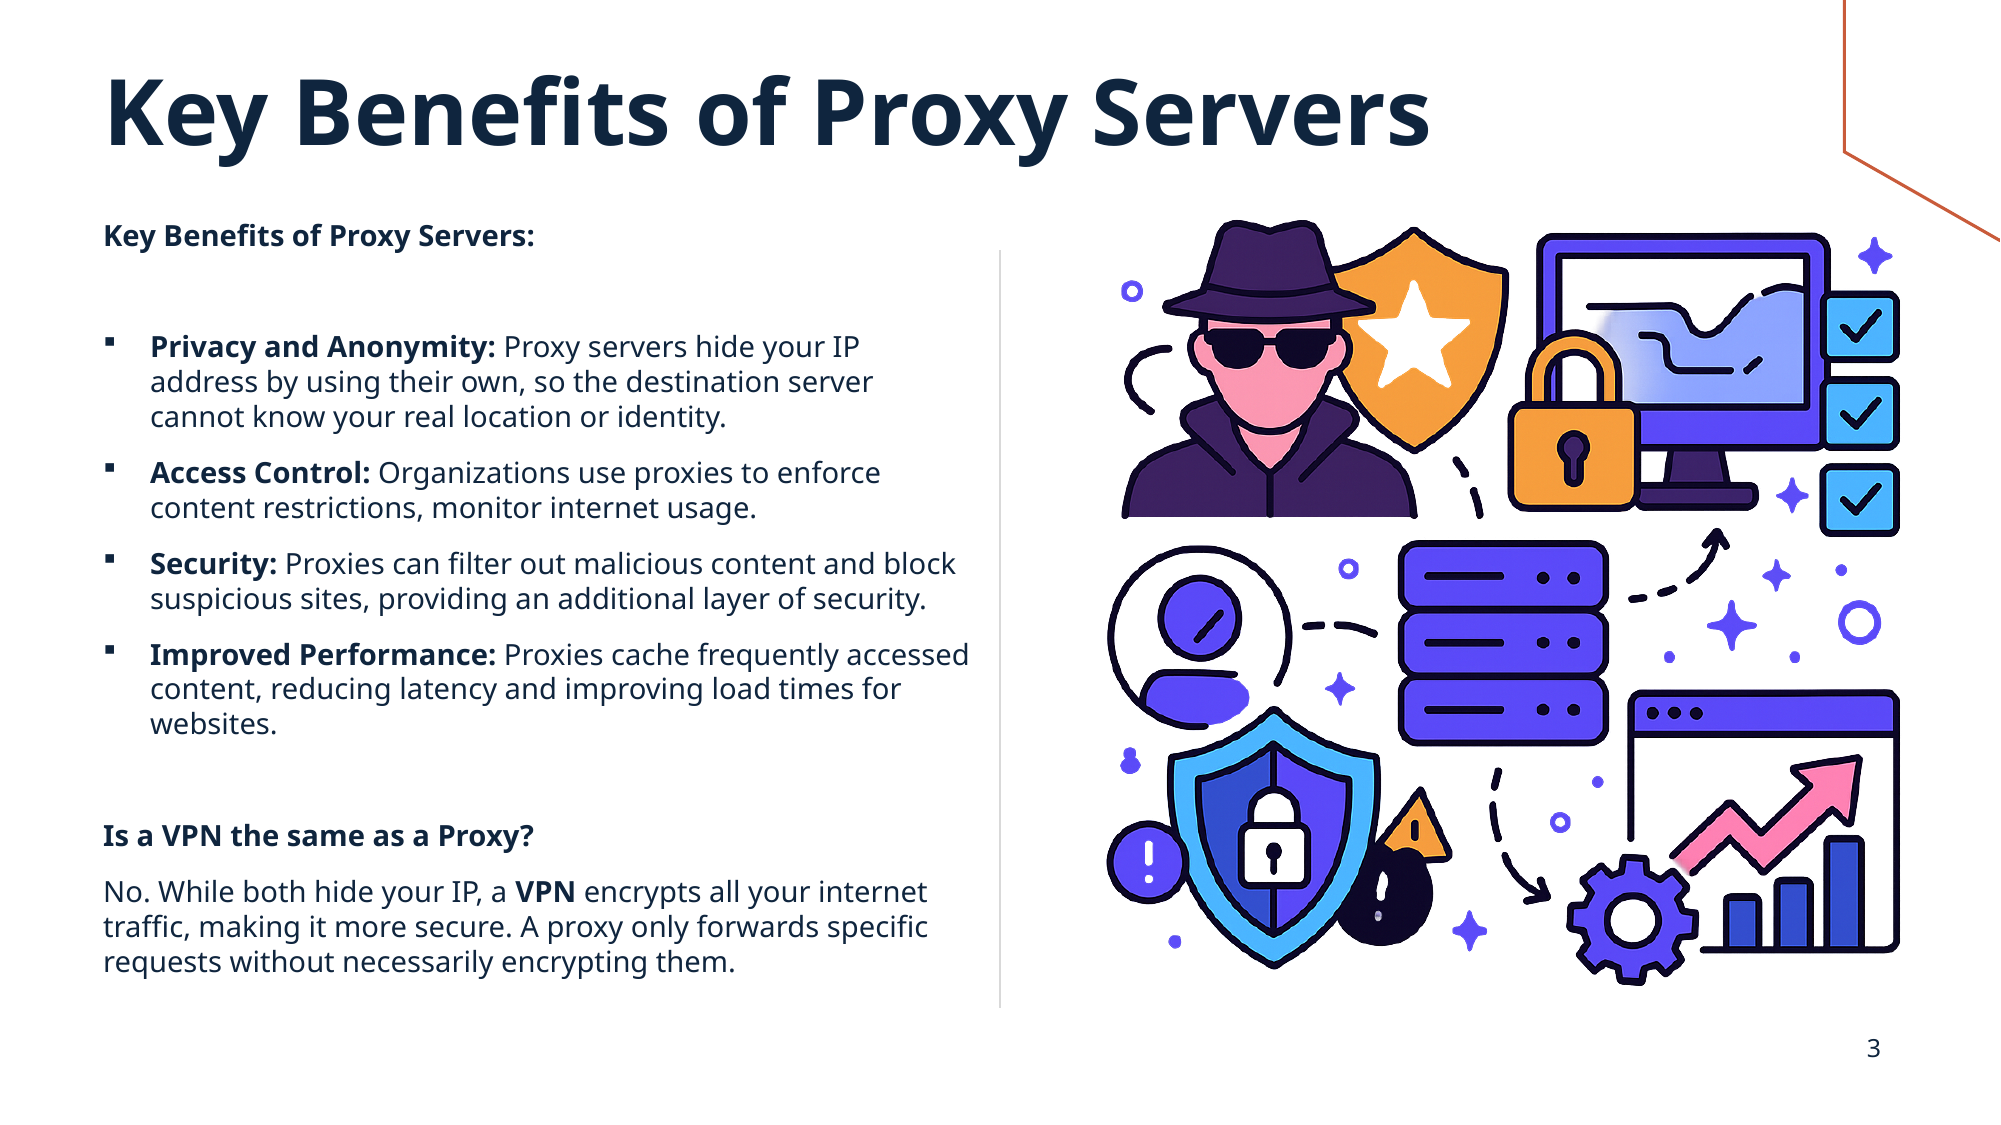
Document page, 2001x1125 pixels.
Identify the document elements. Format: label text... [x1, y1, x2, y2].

picture [1045, 172, 1961, 1089]
text_box [1844, 0, 2000, 241]
list Key Benefits of Proxy Servers: Privacy and Anonymity: Proxy servers hide your IP address by using their own, so the destination server cannot know your real location or identity. Access Control: Organizations use proxies to enforce content restrictions, monitor internet usage. Security: Proxies can filter out malicious content and block suspicious sites, providing an additional layer of security. Improved Performance: Proxies cache frequently accessed content, reducing latency and improving load times for websites. Is a VPN the same as a Proxy? No. While both hide your IP, a VPN encrypts all your internet traffic, making it more secure. A proxy only forwards specific requests without necessarily encrypting them. [88, 209, 987, 1084]
title Key Benefits of Proxy Servers [88, 41, 1762, 191]
